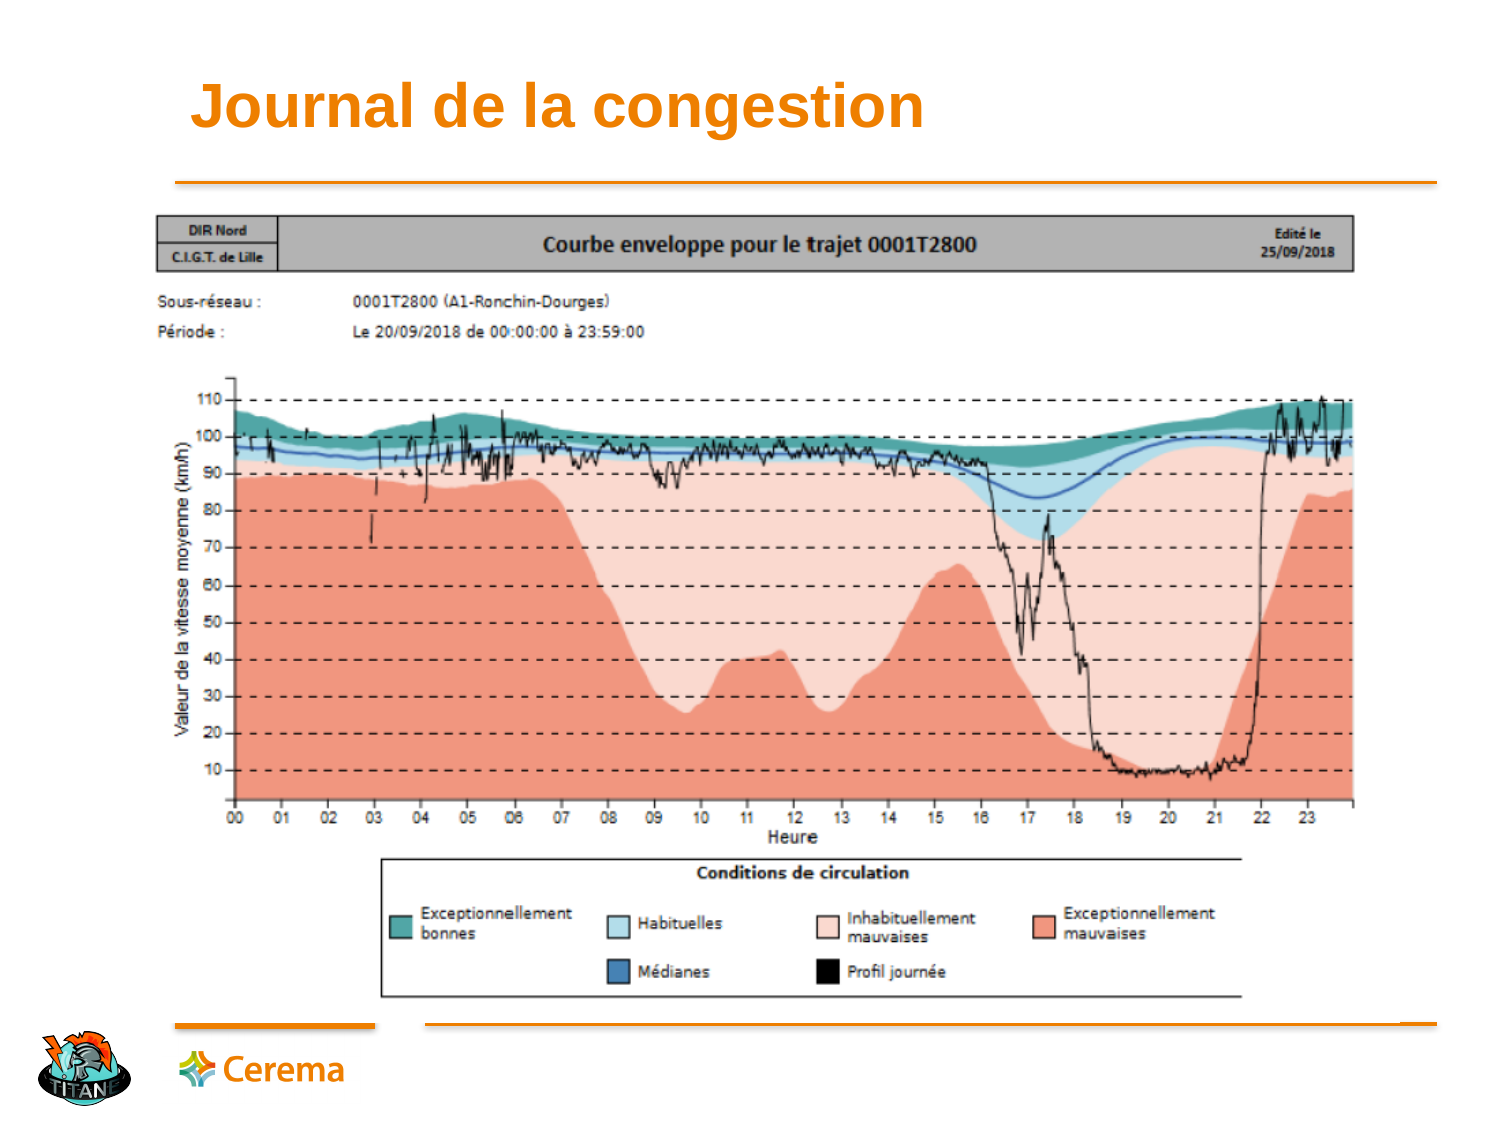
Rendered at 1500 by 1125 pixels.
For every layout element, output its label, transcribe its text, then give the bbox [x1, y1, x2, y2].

picture [38, 1031, 131, 1106]
picture [162, 1033, 361, 1104]
picture [150, 198, 1401, 1023]
title Journal de la congestion [175, 23, 1425, 183]
